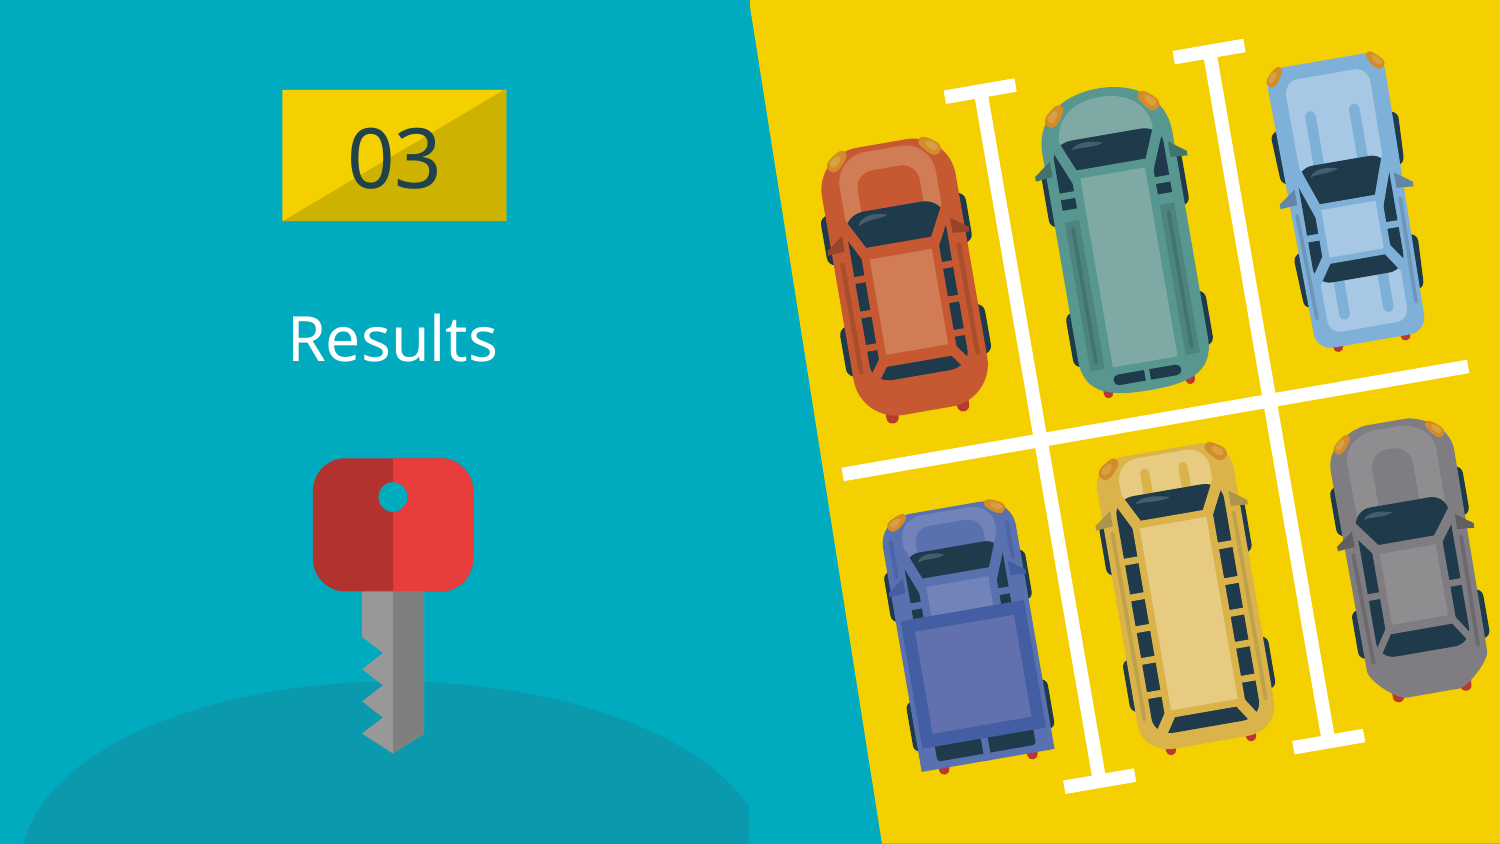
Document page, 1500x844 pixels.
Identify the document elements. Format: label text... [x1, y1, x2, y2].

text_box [312, 458, 474, 754]
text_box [704, 0, 1500, 844]
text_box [282, 88, 507, 222]
subtitle Results [97, 283, 689, 459]
